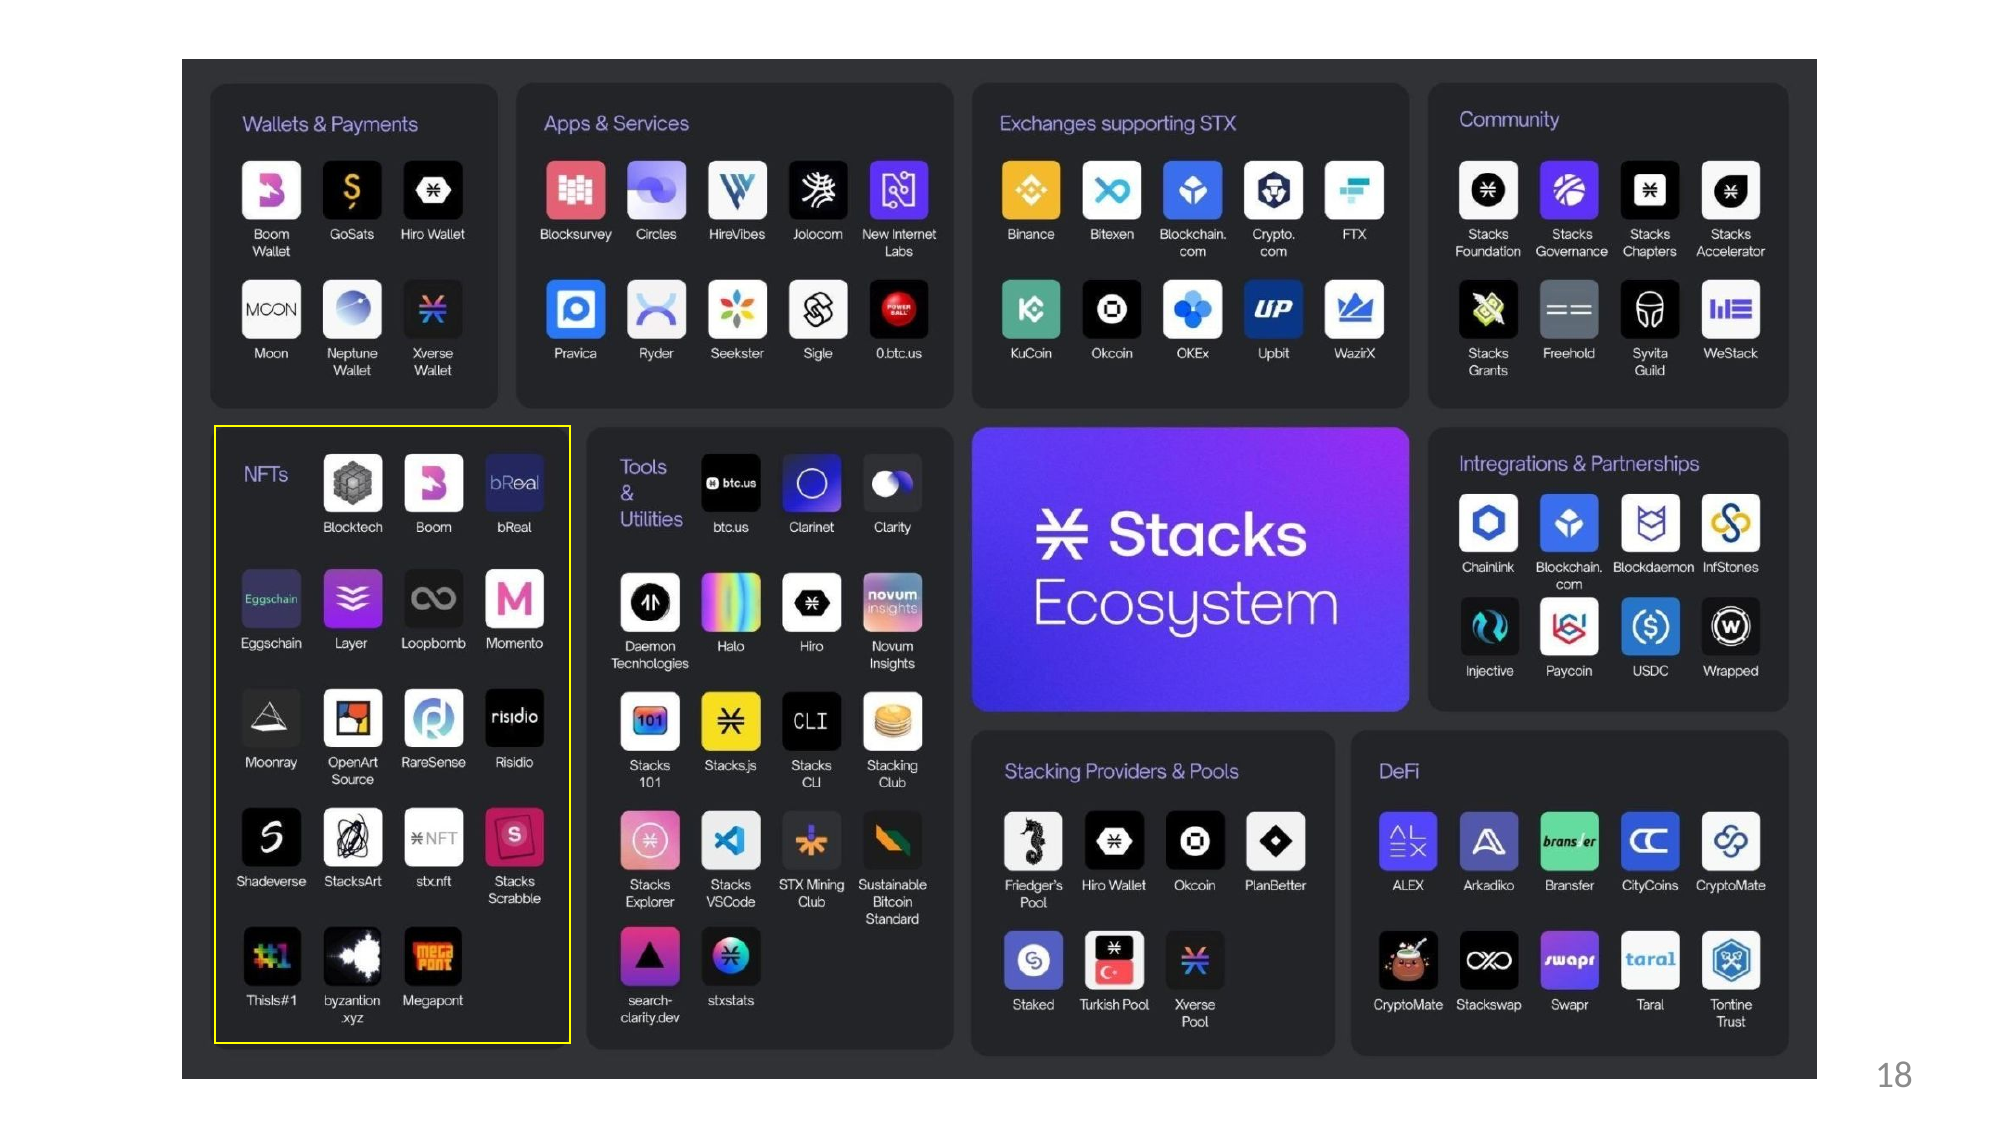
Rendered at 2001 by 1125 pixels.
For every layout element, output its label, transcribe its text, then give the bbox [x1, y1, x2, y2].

slide_number 18 [1477, 1042, 1928, 1103]
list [182, 59, 1817, 1079]
